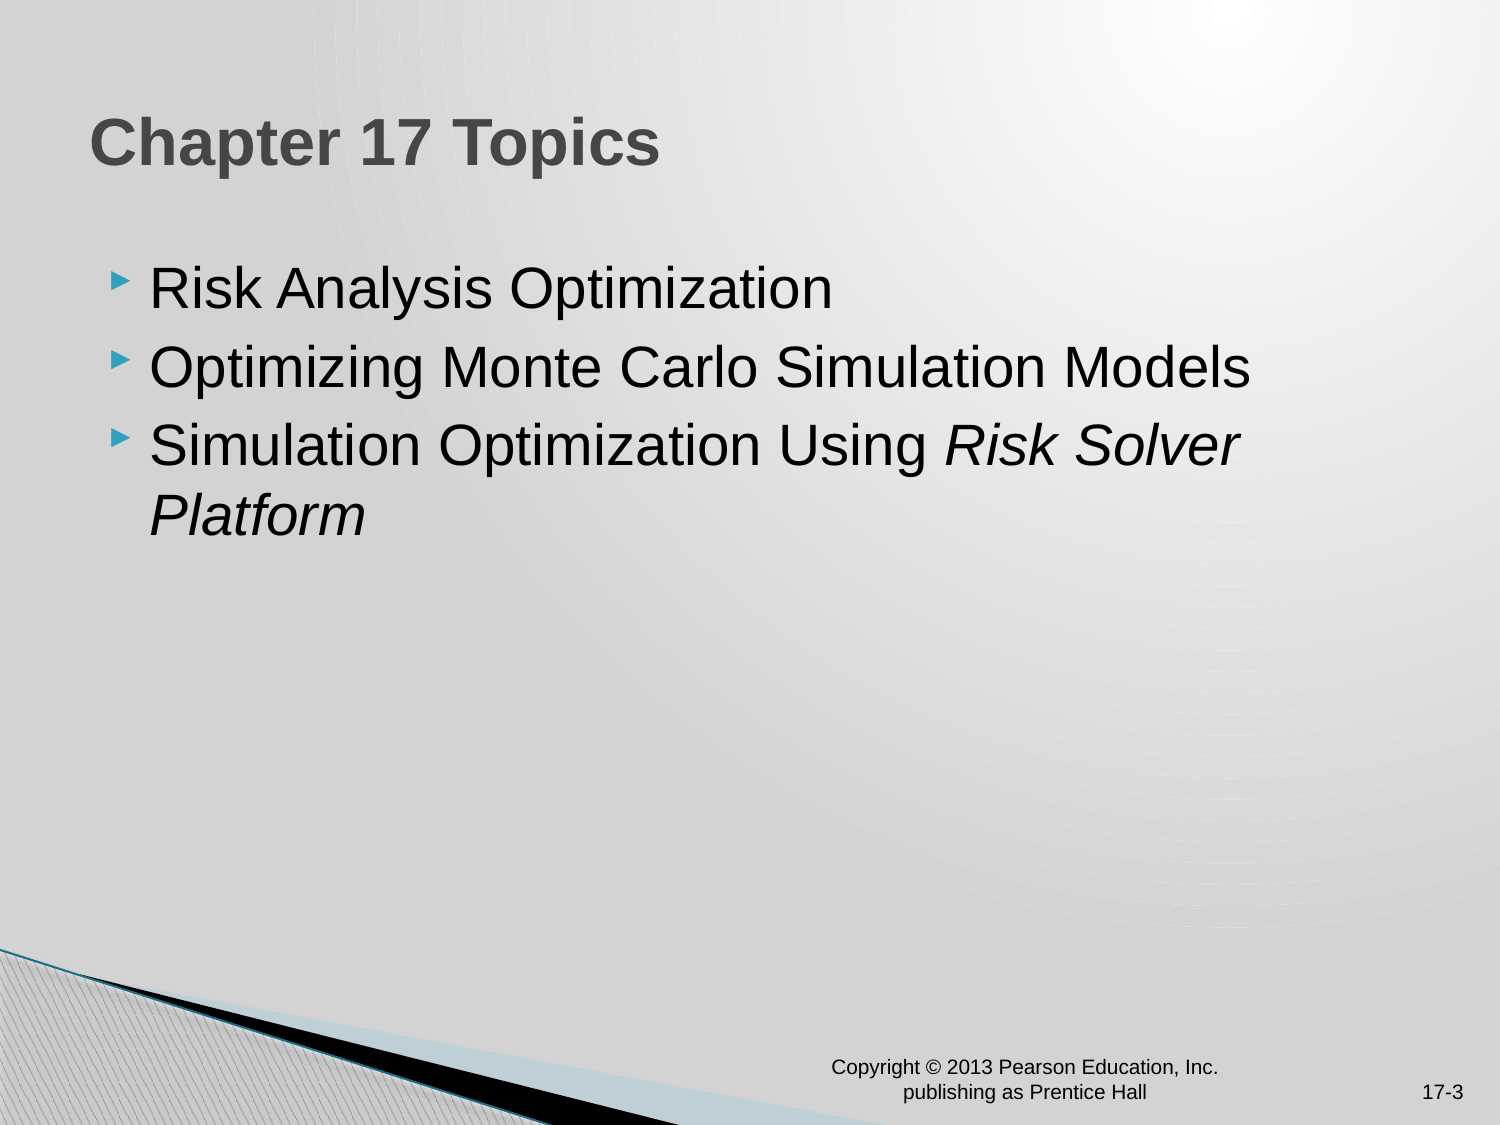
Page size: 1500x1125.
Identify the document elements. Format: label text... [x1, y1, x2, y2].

footer Copyright © 2013 Pearson Education, Inc. publishing as Prentice Hall [812, 1051, 1238, 1112]
title Chapter 17 Topics [75, 45, 1425, 233]
list Risk Analysis Optimization Optimizing Monte Carlo Simulation Models Simulation Optimization Using Risk Solver Platform [74, 242, 1426, 986]
slide_number 17-3 [1362, 1051, 1479, 1112]
